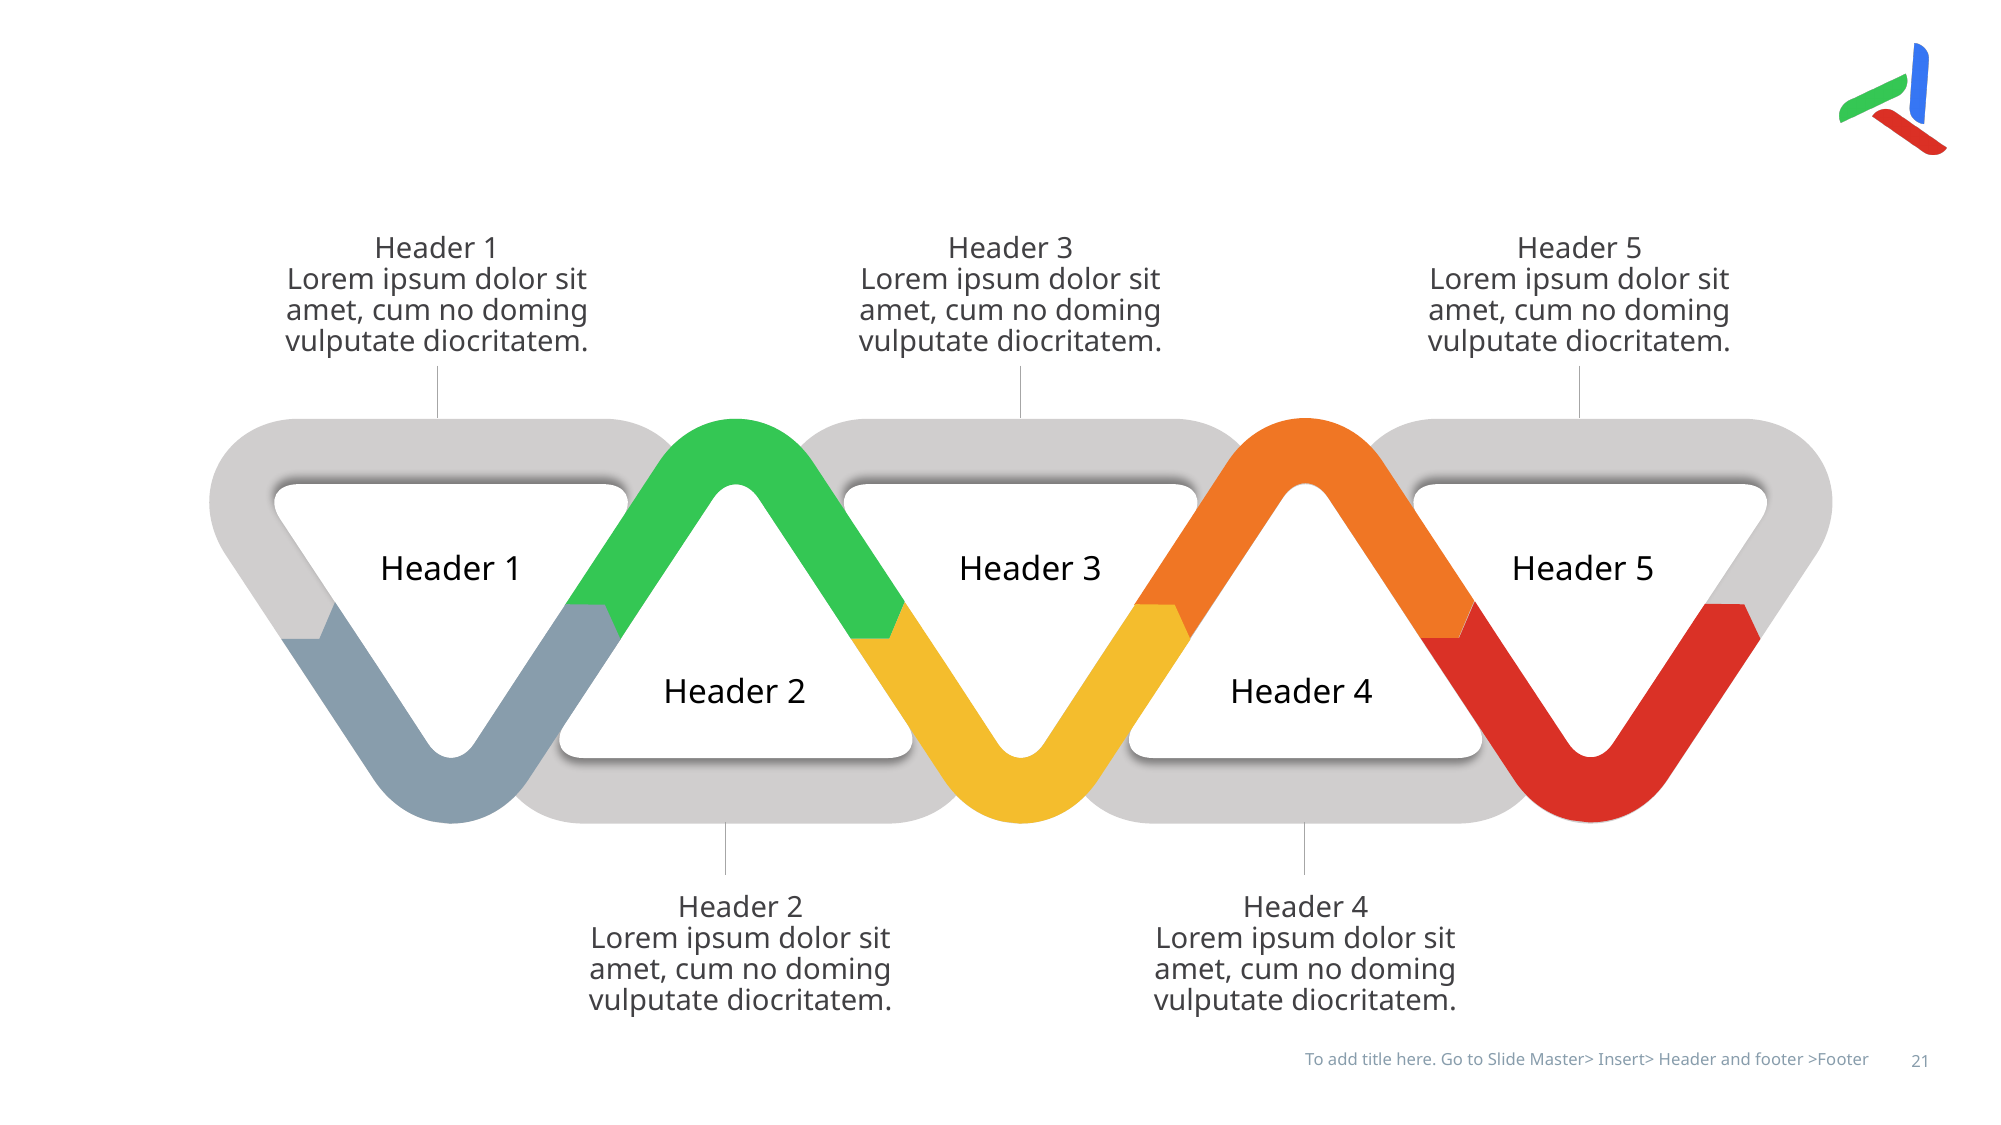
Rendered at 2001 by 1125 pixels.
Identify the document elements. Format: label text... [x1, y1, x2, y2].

text_box [209, 420, 281, 639]
text_box Header 4 Lorem ipsum dolor sit amet, cum no doming vulputate diocritatem. [1107, 885, 1504, 1027]
text_box [274, 488, 281, 521]
footer To add title here. Go to Slide Master> Insert> Header and footer >Footer [1222, 1040, 1885, 1079]
picture [1839, 43, 1947, 155]
text_box Header 2 Lorem ipsum dolor sit amet, cum no doming vulputate diocritatem. [542, 885, 939, 1027]
text_box Header 1 Lorem ipsum dolor sit amet, cum no doming vulputate diocritatem. [239, 225, 636, 368]
text_box Header 3 Lorem ipsum dolor sit amet, cum no doming vulputate diocritatem. [812, 225, 1209, 368]
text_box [281, 417, 1761, 824]
text_box Header 5 Lorem ipsum dolor sit amet, cum no doming vulputate diocritatem. [1381, 225, 1778, 368]
text_box [1761, 489, 1767, 520]
text_box [1761, 420, 1833, 639]
